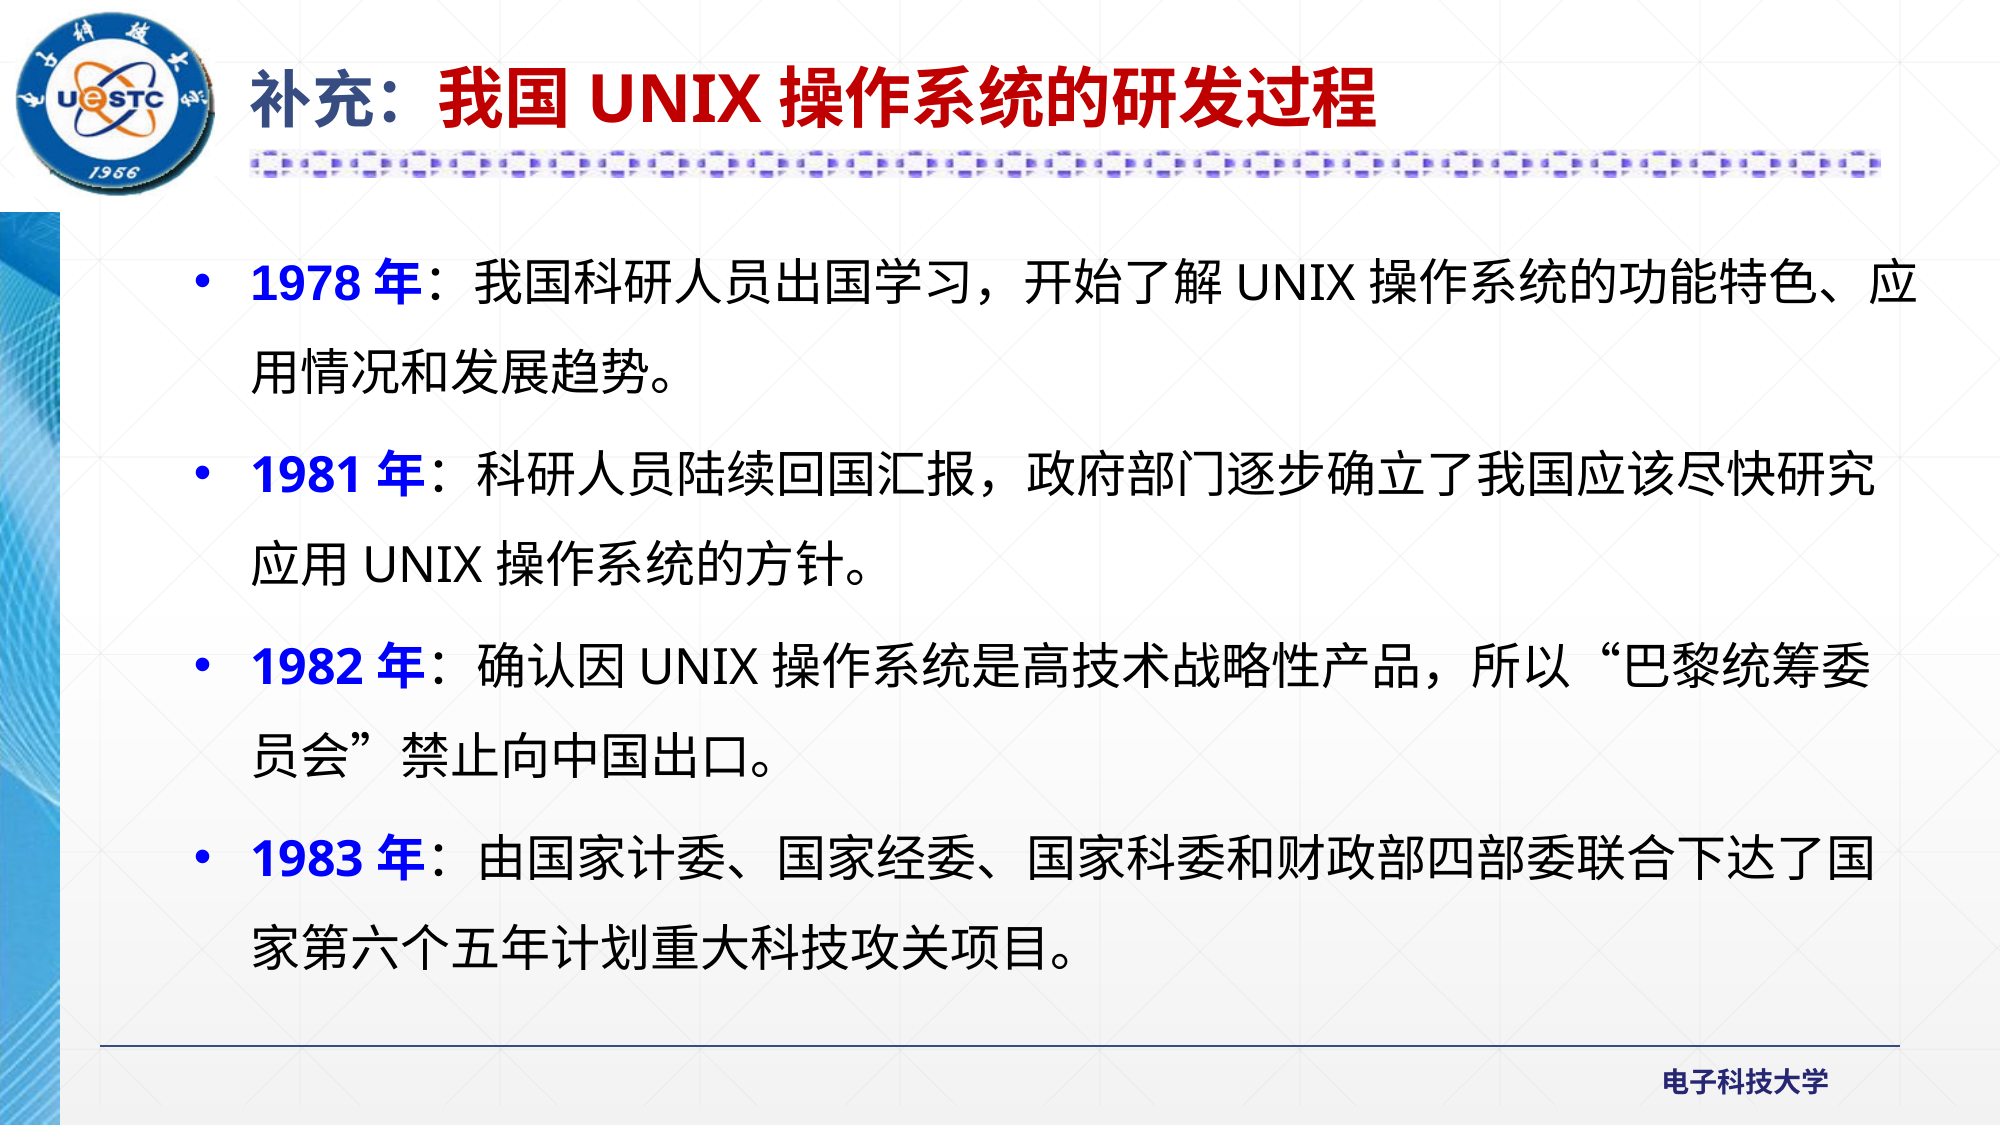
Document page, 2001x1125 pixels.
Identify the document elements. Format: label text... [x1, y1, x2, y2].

text_box 补充：我国UNIX操作系统的研发过程 [235, 57, 1464, 174]
picture [15, 0, 215, 197]
picture [0, 212, 60, 1125]
text_box 1978年：我国科研人员出国学习，开始了解UNIX操作系统的功能特色、应用情况和发展趋势。 1981年：科研人员陆续回国汇报，政府部门逐步确立了我国应该尽快研究应用UNIX操作系统的方针。 1982年：确认因UNIX操作系统是高技术战略性产品，所以“巴黎统筹委员会”禁止向中国出口。 1983年：由国家计委、国家经委、国家科委和财政部四部委联合下达了国家第六个五年计划重大科技攻关项目。 [173, 213, 1934, 964]
picture [249, 149, 1881, 178]
